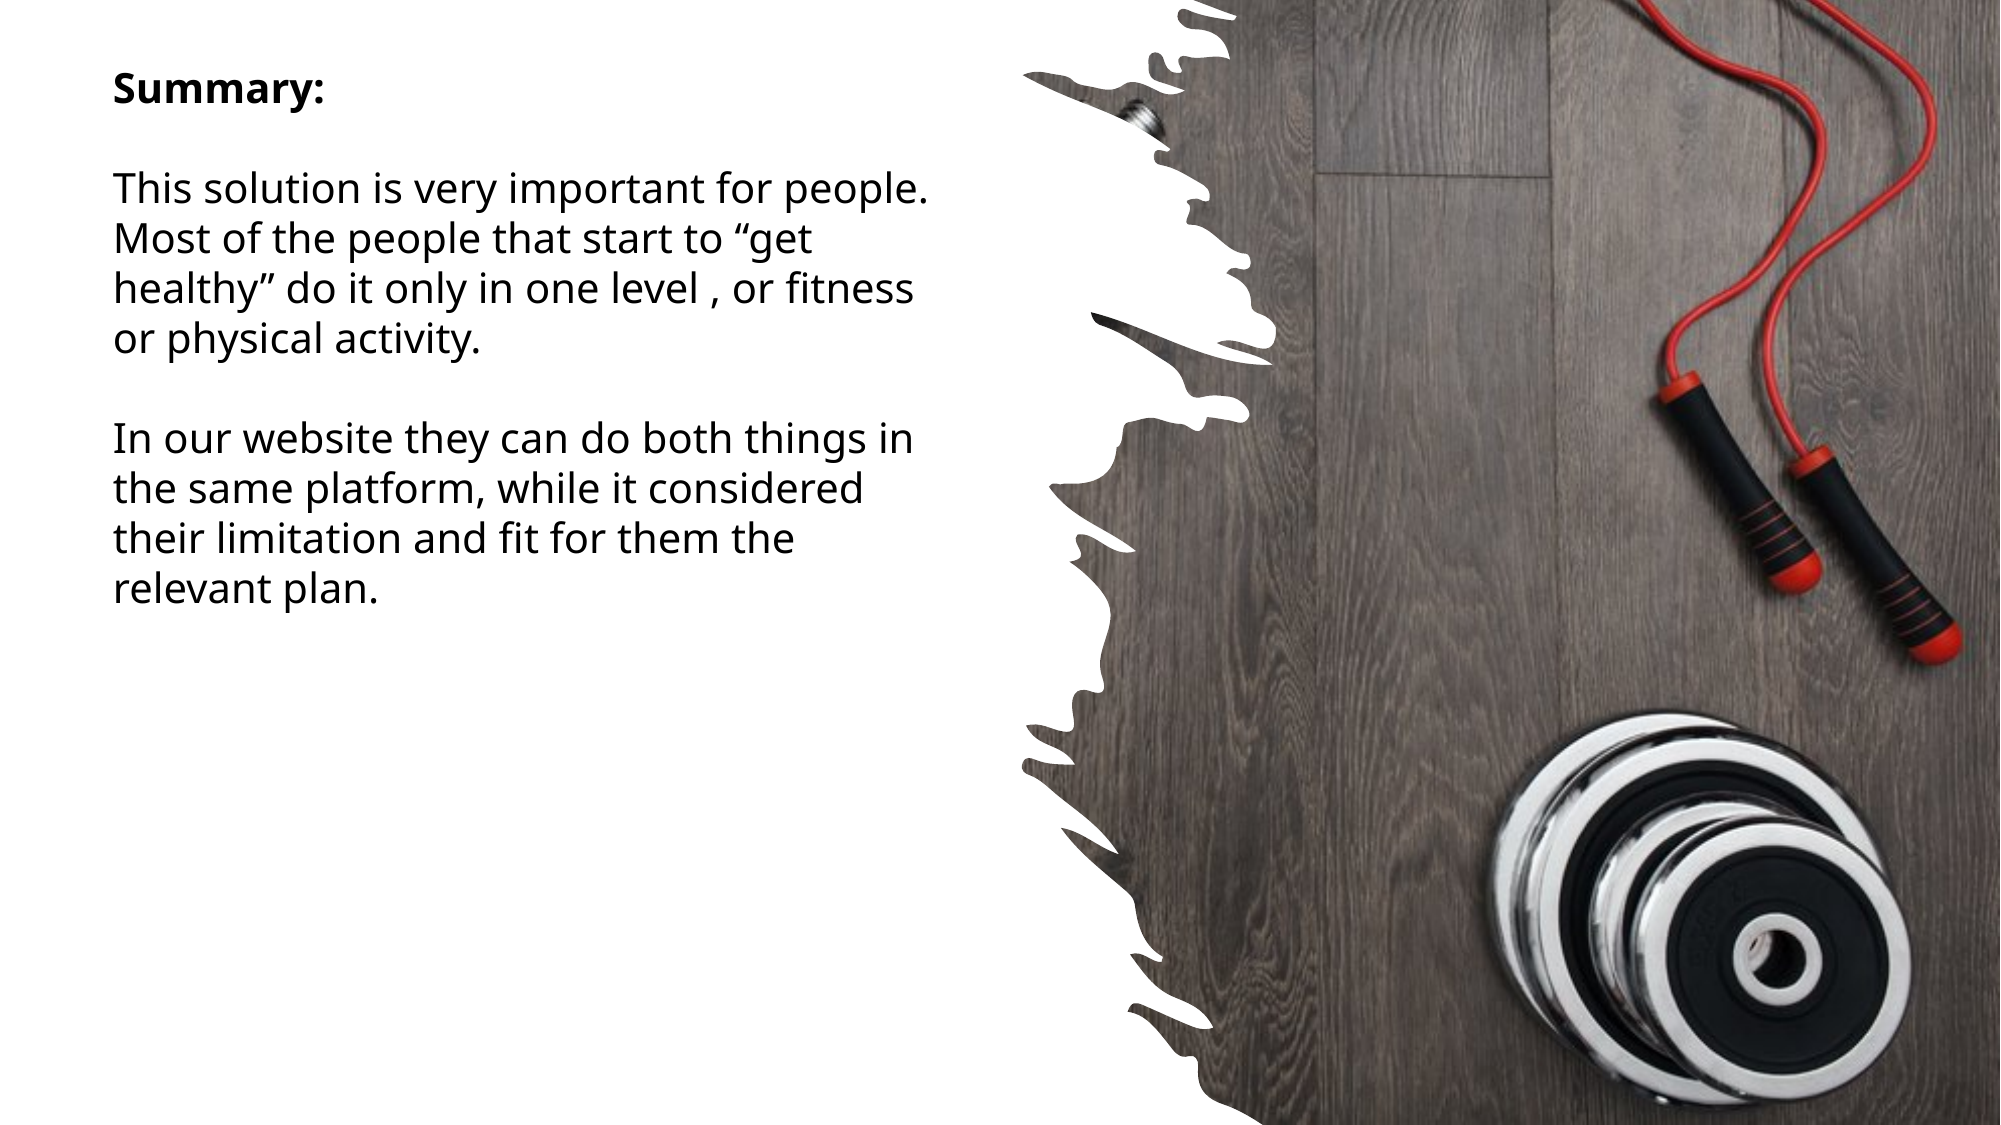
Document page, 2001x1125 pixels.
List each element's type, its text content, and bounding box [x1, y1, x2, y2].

picture [1021, 0, 2000, 1125]
text_box Summary: This solution is very important for people. Most of the people that start to “get healthy” do it only in one level , or fitness or physical activity. In our website they can do both things in the same platform, while it considered their limitation and fit for them the relevant plan. [98, 54, 948, 665]
